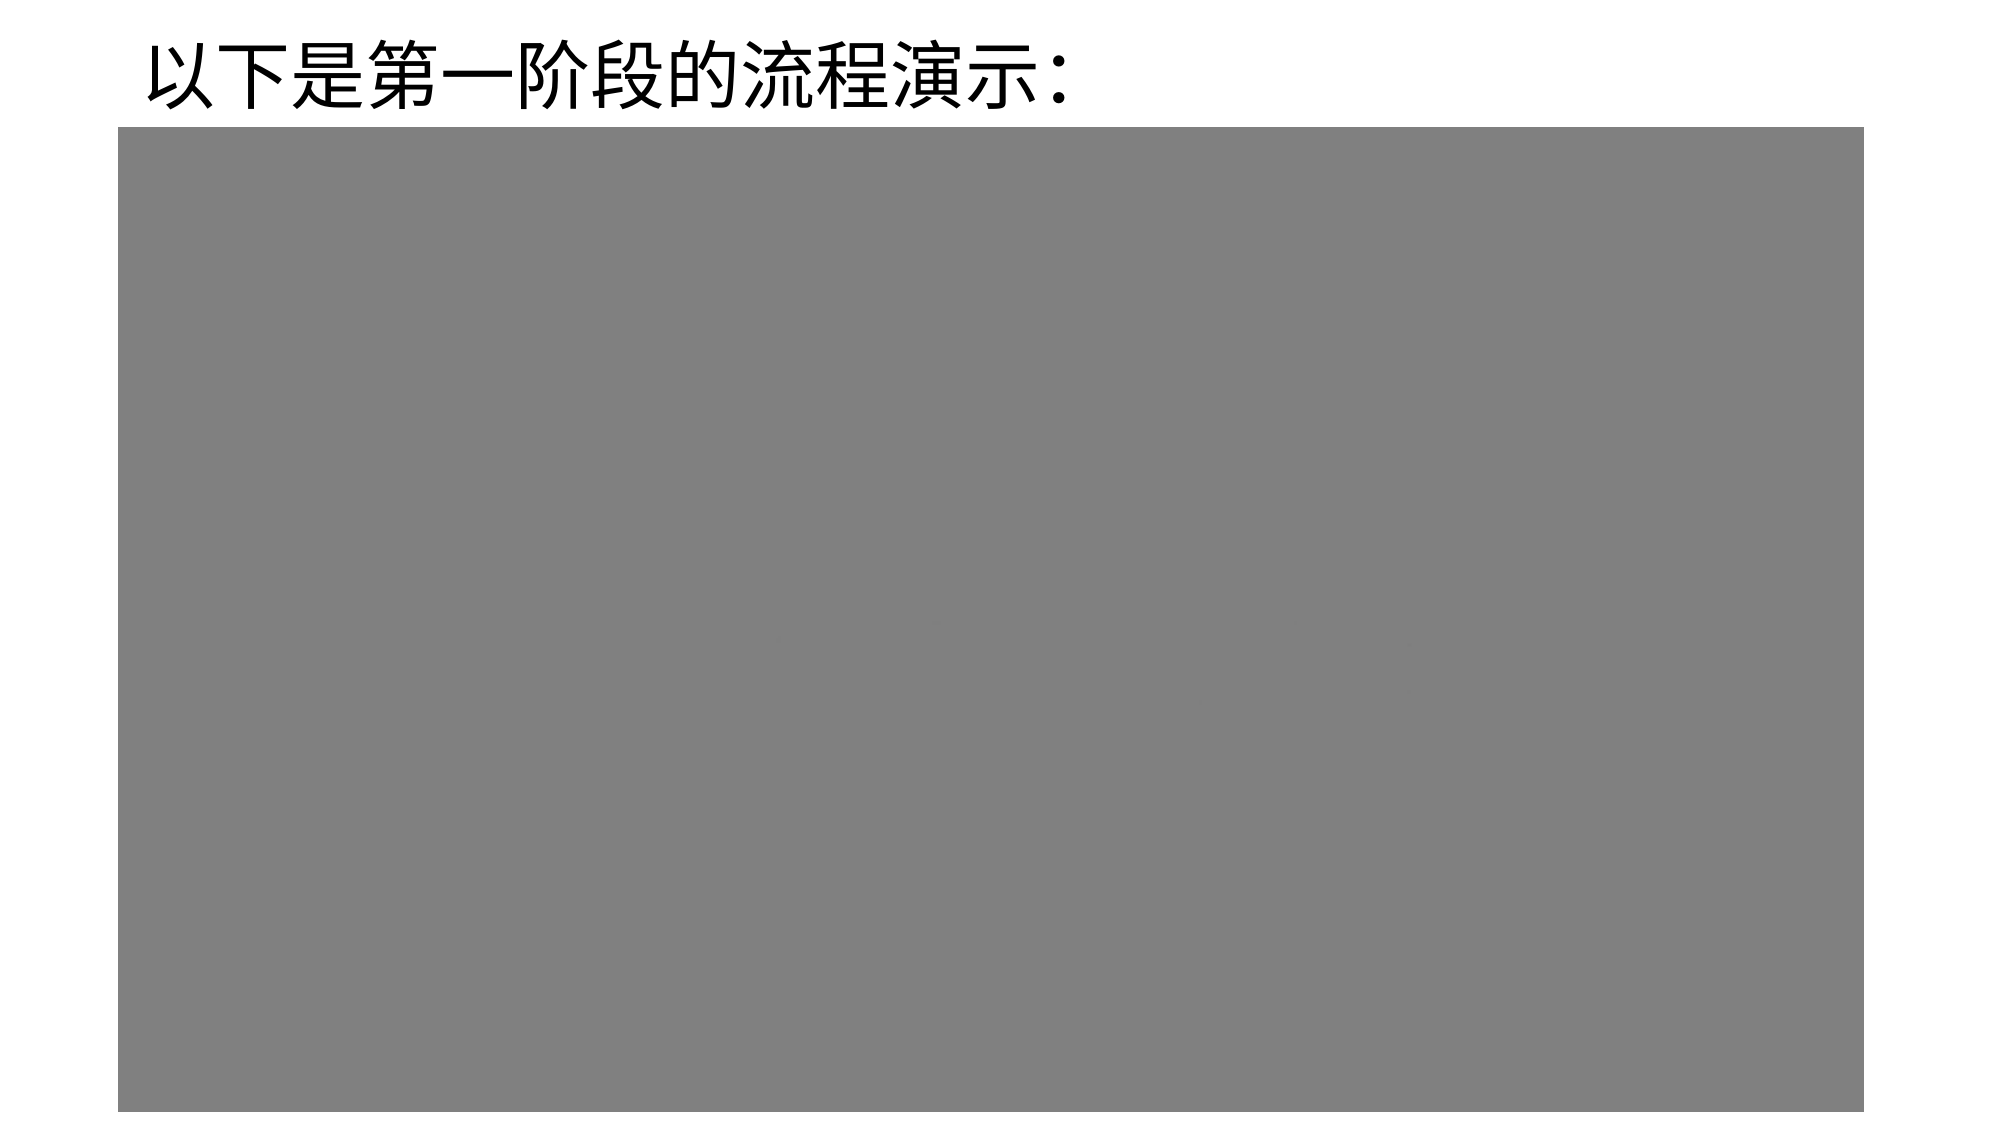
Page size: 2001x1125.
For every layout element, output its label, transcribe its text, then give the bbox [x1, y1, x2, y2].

text_box 以下是第一阶段的流程演示： [125, 20, 1231, 126]
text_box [117, 126, 1865, 1113]
